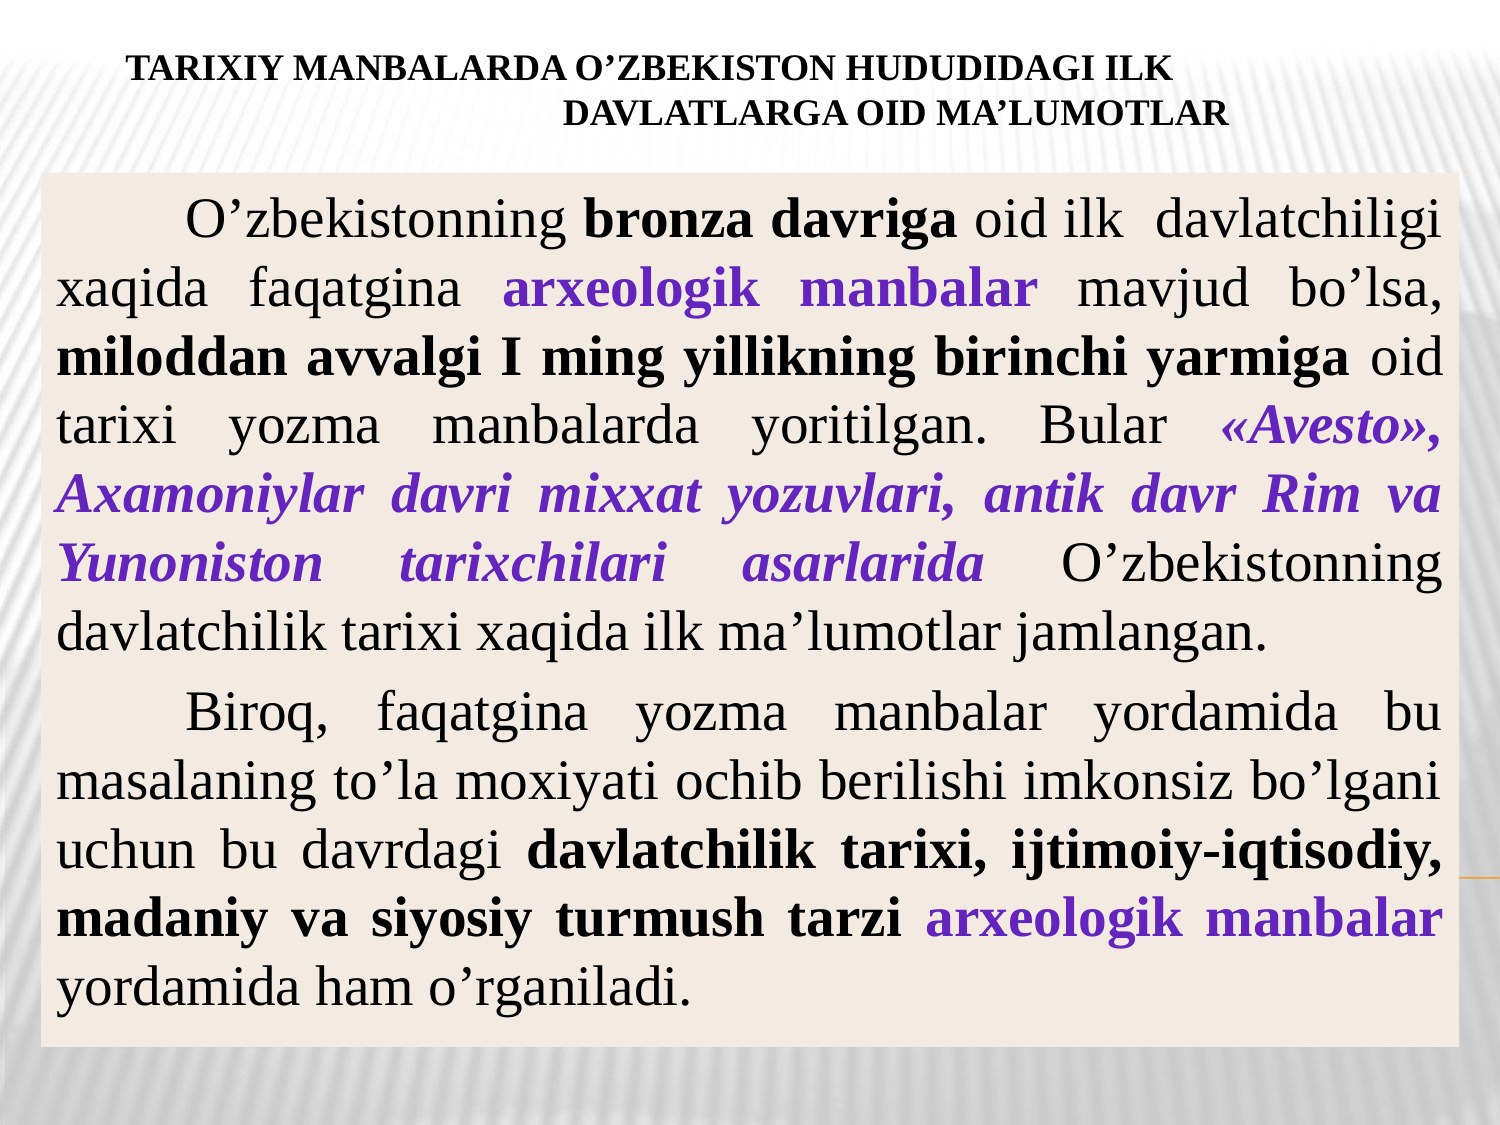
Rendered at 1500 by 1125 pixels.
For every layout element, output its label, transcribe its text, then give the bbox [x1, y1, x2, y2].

picture [0, 0, 1500, 1125]
subtitle O’zbekistonning bronza davriga oid ilk davlatchiligi xaqida faqatgina arxeologik manbalar mavjud bo’lsa, miloddan avvalgi I ming yillikning birinchi yarmiga oid tarixi yozma manbalarda yoritilgan. Bular «Avesto», Axamoniylar davri mixxat yozuvlari, antik davr Rim va Yunoniston tarixchilari asarlarida O’zbekistonning davlatchilik tarixi xaqida ilk ma’lumotlar jamlangan. Biroq, faqatgina yozma manbalar yordamida bu masalaning to’la moxiyati ochib berilishi imkonsiz bo’lgani uchun bu davrdagi davlatchilik tarixi, ijtimoiy-iqtisodiy, madaniy va siyosiy turmush tarzi arxeologik manbalar yordamida ham o’rganiladi. [41, 172, 1460, 1047]
title Tarixiy manbalarda O’zbekiston hududidagi ilk davlatlarga oid ma’lumotlar [23, 35, 1477, 173]
